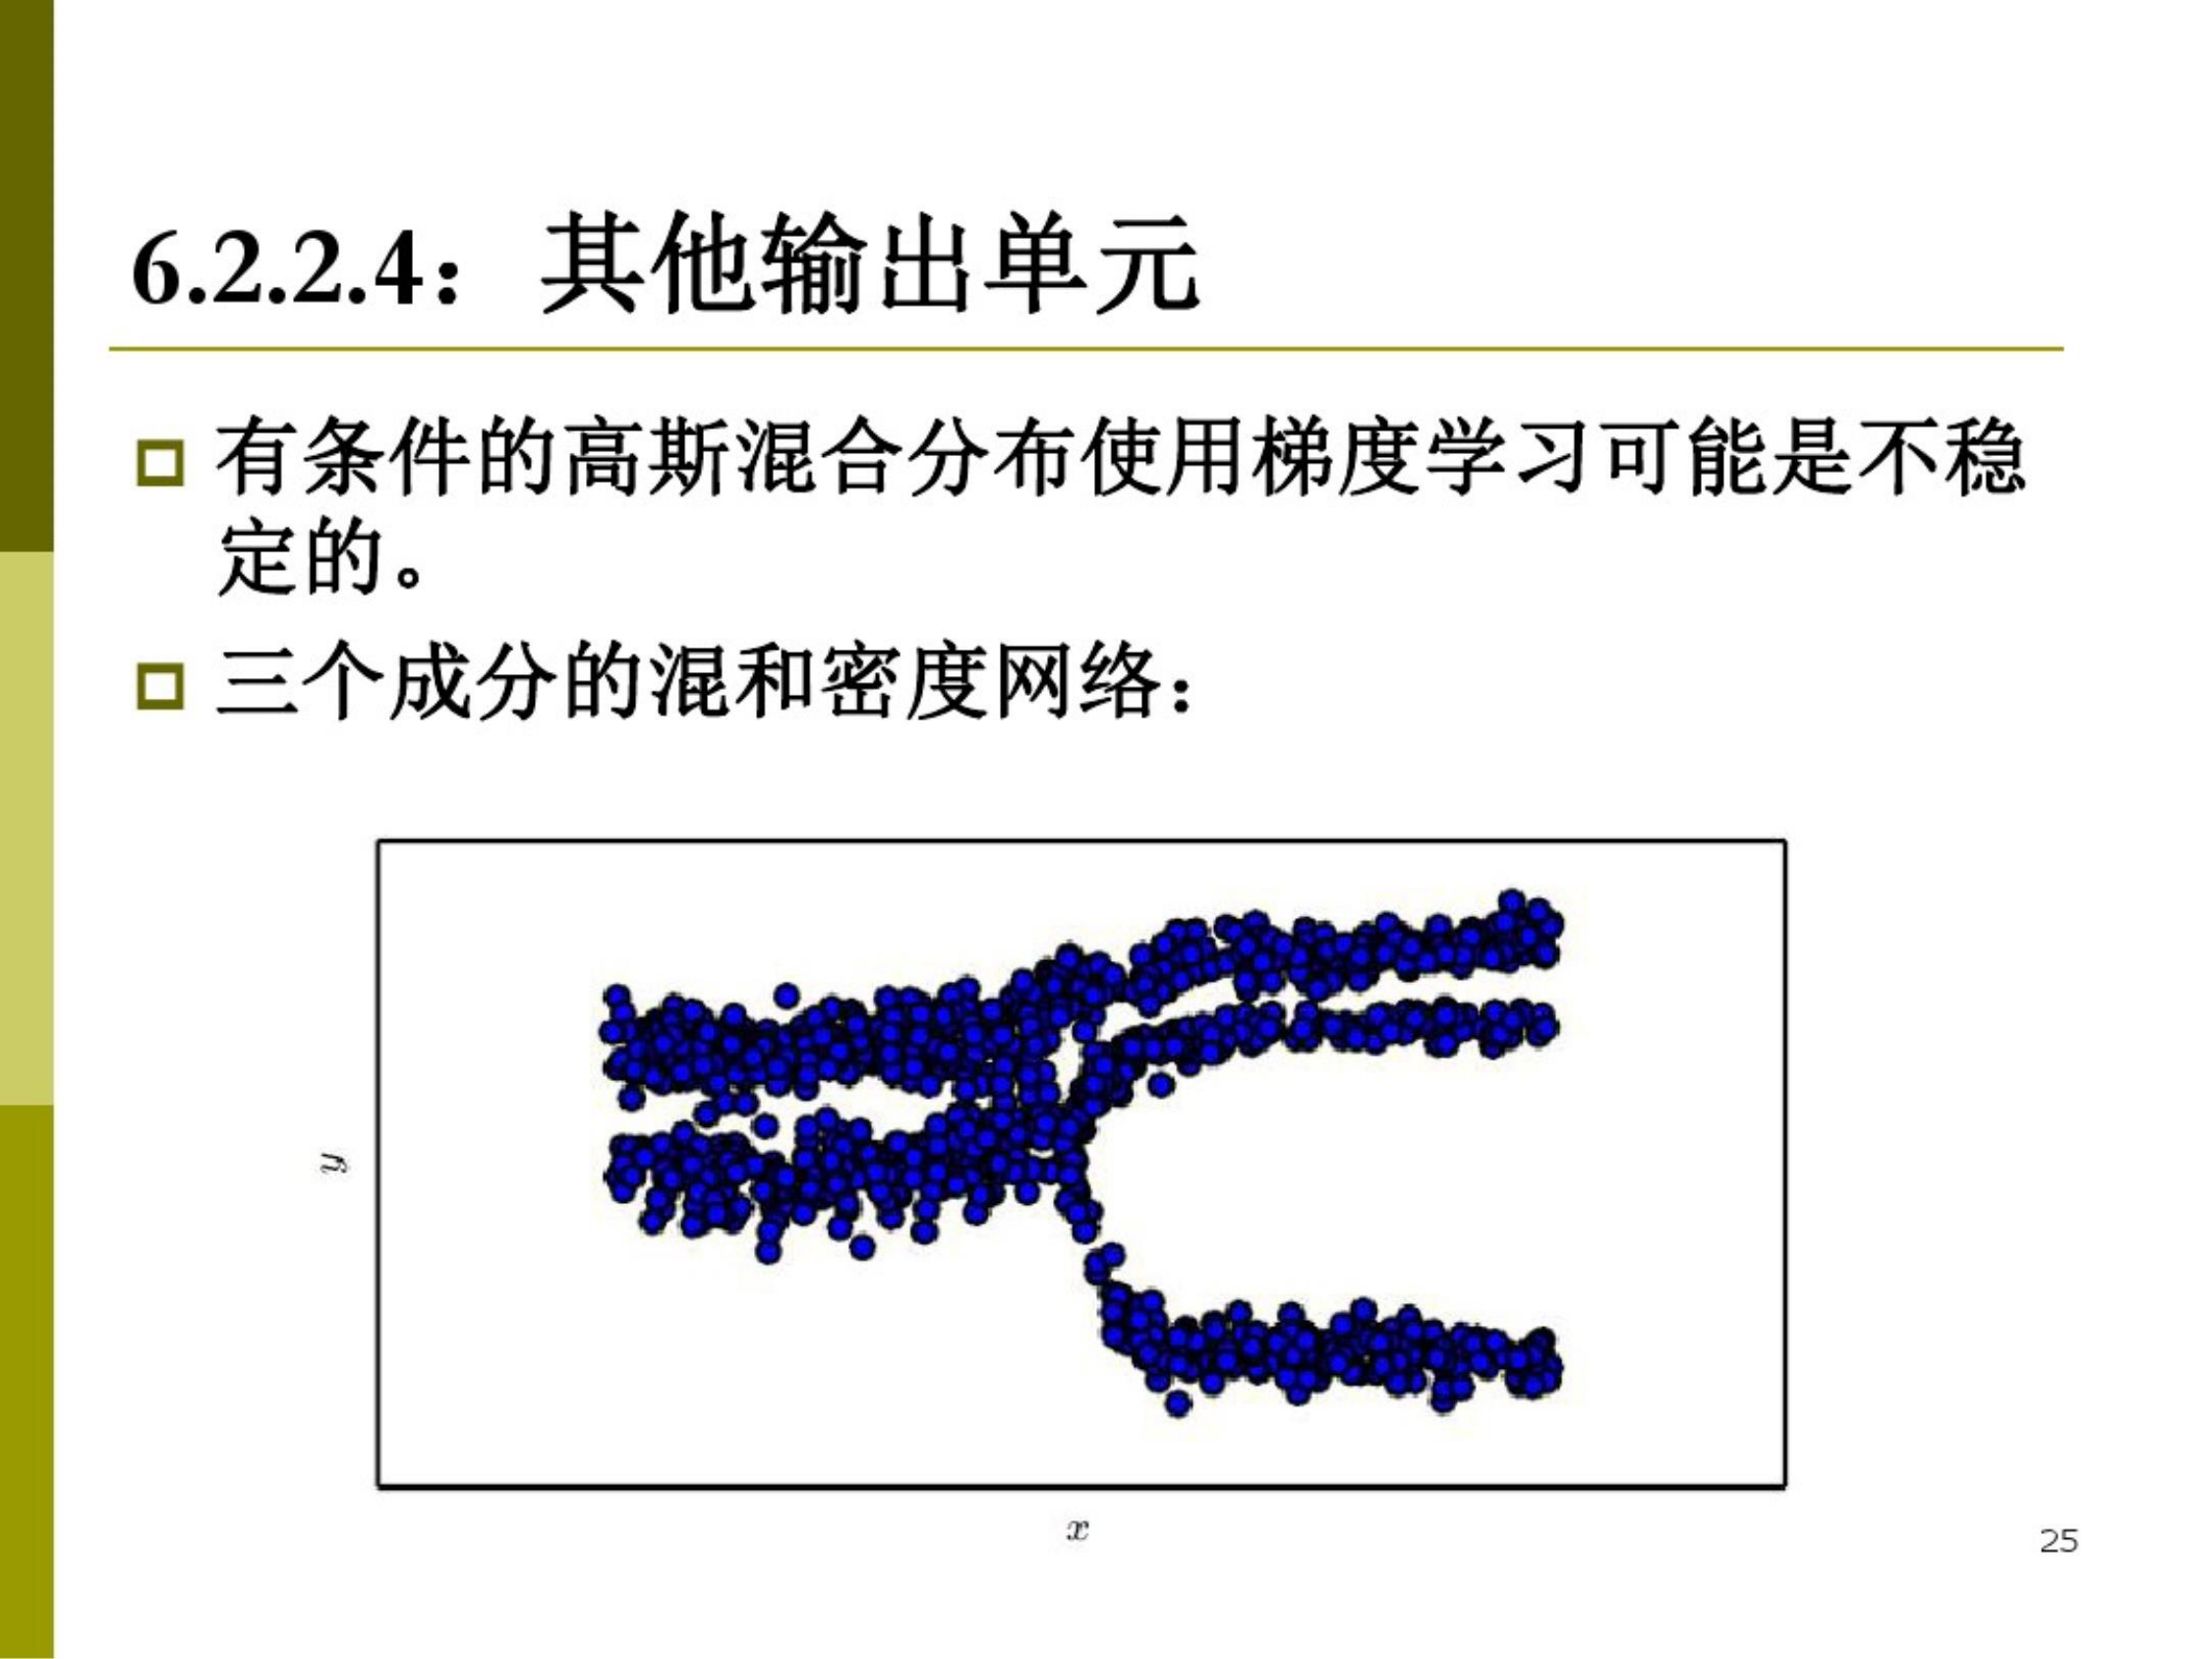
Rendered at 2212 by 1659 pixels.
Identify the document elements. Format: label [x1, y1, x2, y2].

text_box [0, 0, 2212, 1659]
